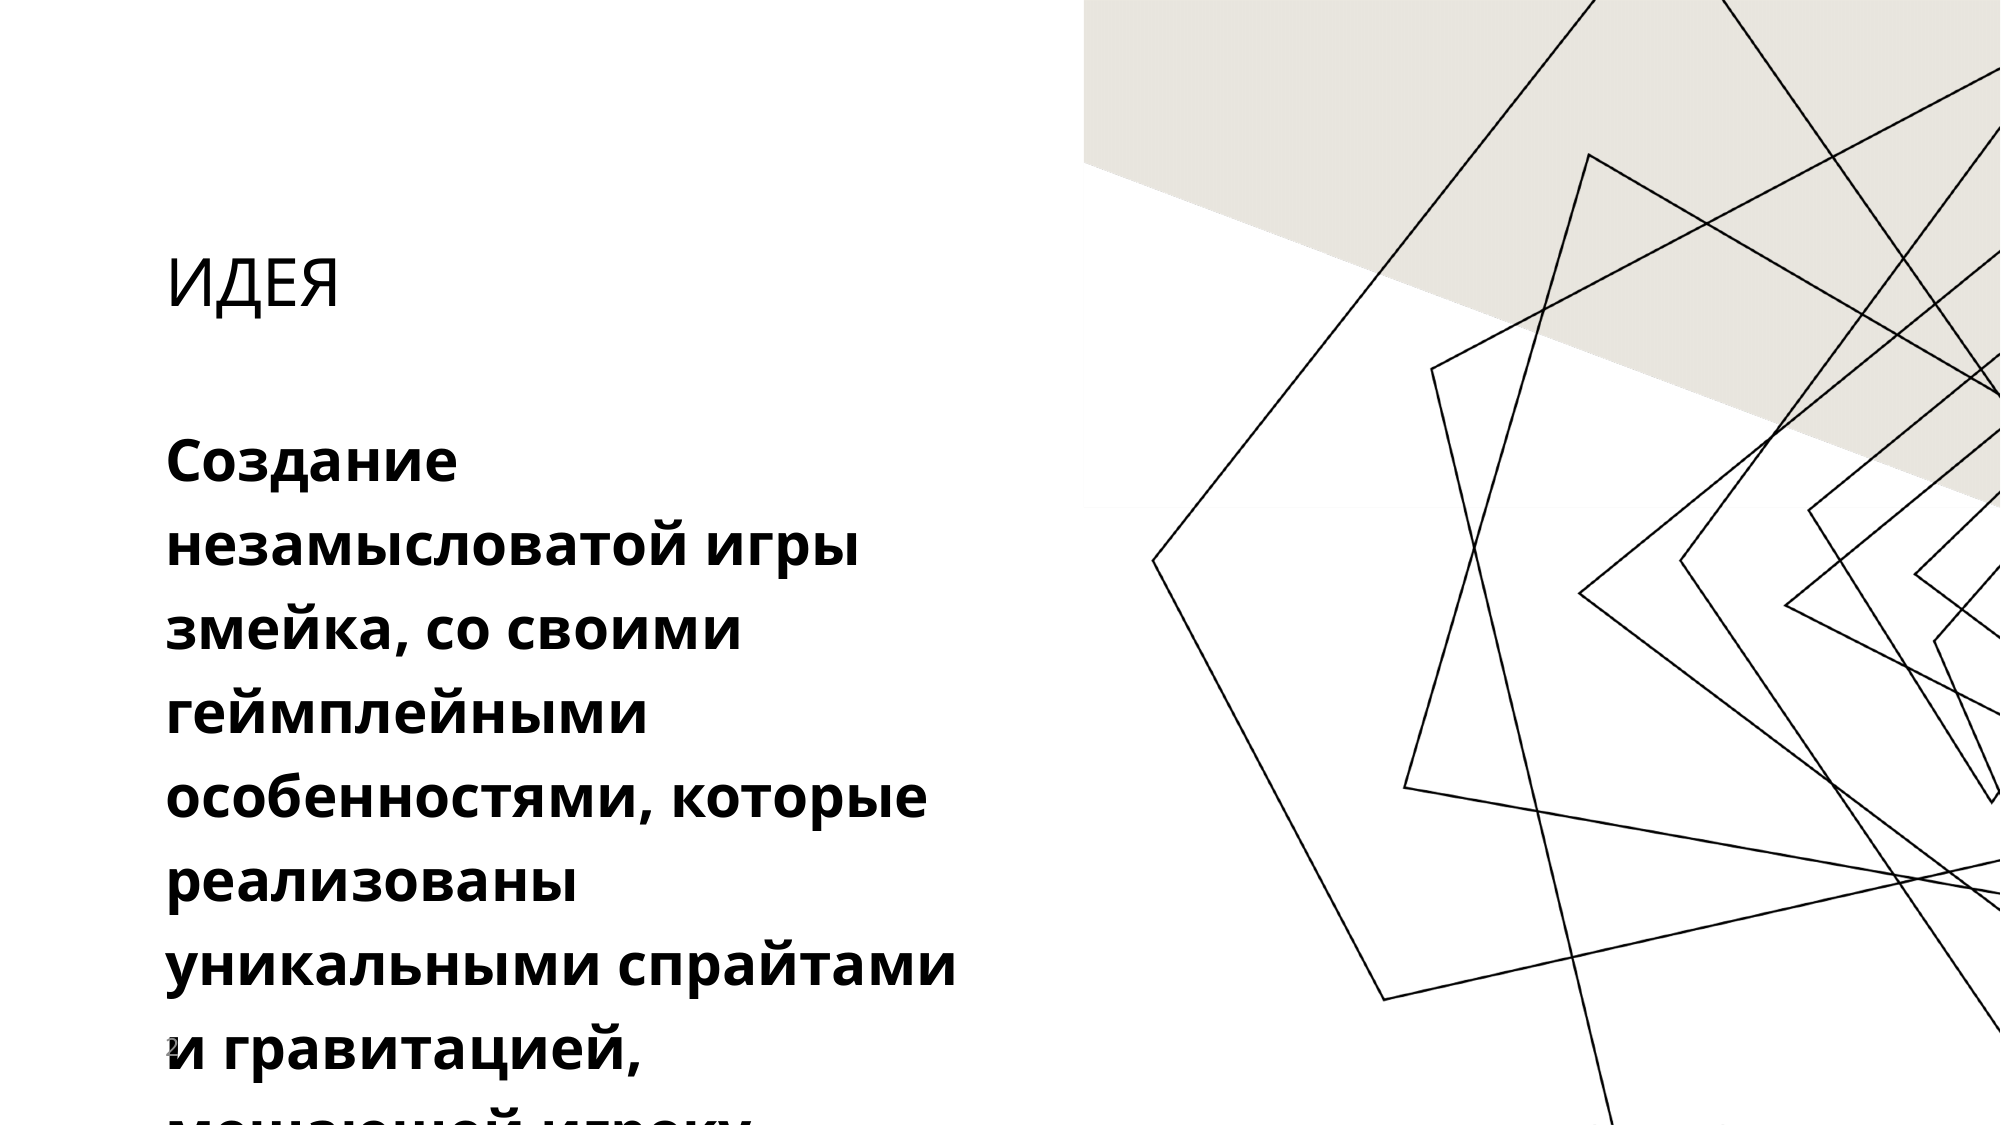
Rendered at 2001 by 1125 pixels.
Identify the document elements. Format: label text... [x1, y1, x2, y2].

list Создание незамысловатой игры змейка, со своими геймплейными особенностями, которые реализованы уникальными спрайтами и гравитацией, мешающей игроку. [150, 401, 1000, 980]
title идея [150, 51, 1000, 329]
picture [1083, 0, 2001, 1125]
slide_number 2 [150, 1024, 254, 1074]
